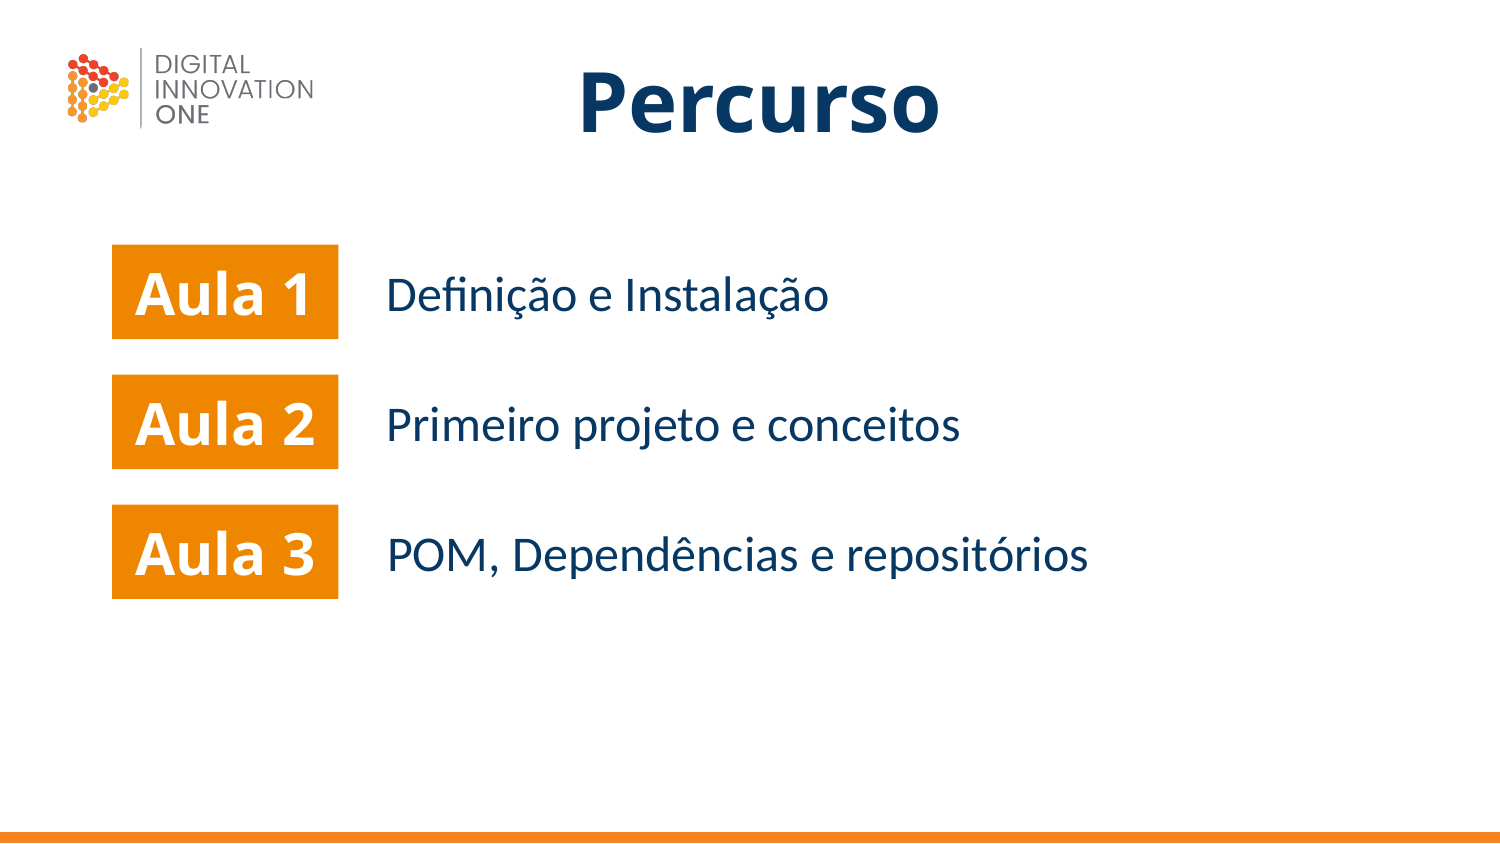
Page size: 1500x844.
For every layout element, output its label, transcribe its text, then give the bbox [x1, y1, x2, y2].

text_box Aula 3 [112, 504, 339, 599]
text_box [0, 832, 1500, 843]
picture [50, 39, 331, 138]
subtitle Percurso [51, 50, 1449, 148]
text_box POM, Dependências e repositórios [371, 513, 1150, 589]
subtitle Aula 1 [112, 244, 339, 340]
text_box Primeiro projeto e conceitos [371, 383, 999, 459]
text_box Aula 2 [112, 374, 339, 470]
text_box Definição e Instalação [371, 253, 1238, 329]
